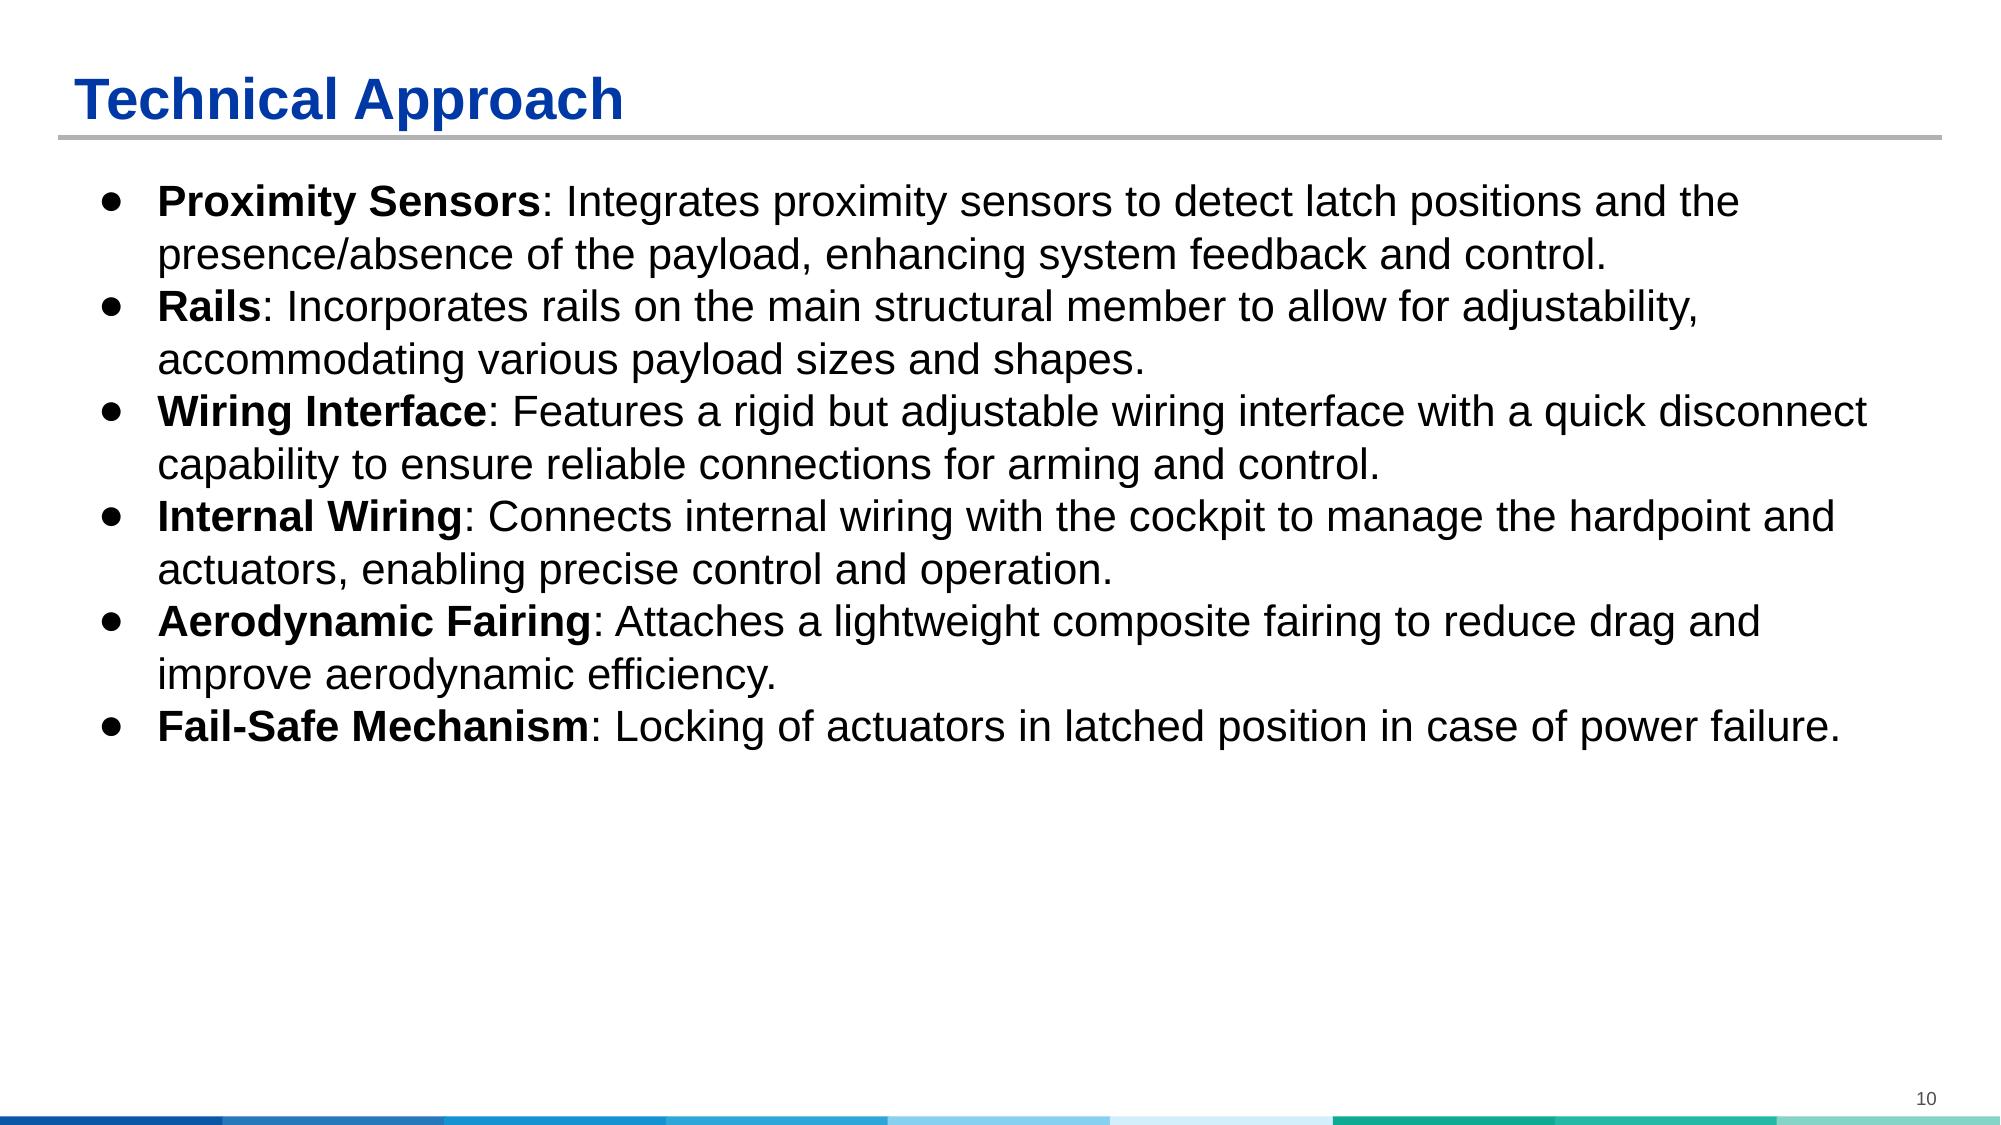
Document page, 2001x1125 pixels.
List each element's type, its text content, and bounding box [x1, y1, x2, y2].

text_box Proximity Sensors: Integrates proximity sensors to detect latch positions and the presence/absence of the payload, enhancing system feedback and control. Rails: Incorporates rails on the main structural member to allow for adjustability, accommodating various payload sizes and shapes. Wiring Interface: Features a rigid but adjustable wiring interface with a quick disconnect capability to ensure reliable connections for arming and control. Internal Wiring: Connects internal wiring with the cockpit to manage the hardpoint and actuators, enabling precise control and operation. Aerodynamic Fairing: Attaches a lightweight composite fairing to reduce drag and improve aerodynamic efficiency. Fail-Safe Mechanism: Locking of actuators in latched position in case of power failure. [67, 158, 1918, 1054]
slide_number 10 [1864, 1079, 1989, 1118]
title Technical Approach [74, 27, 1926, 133]
